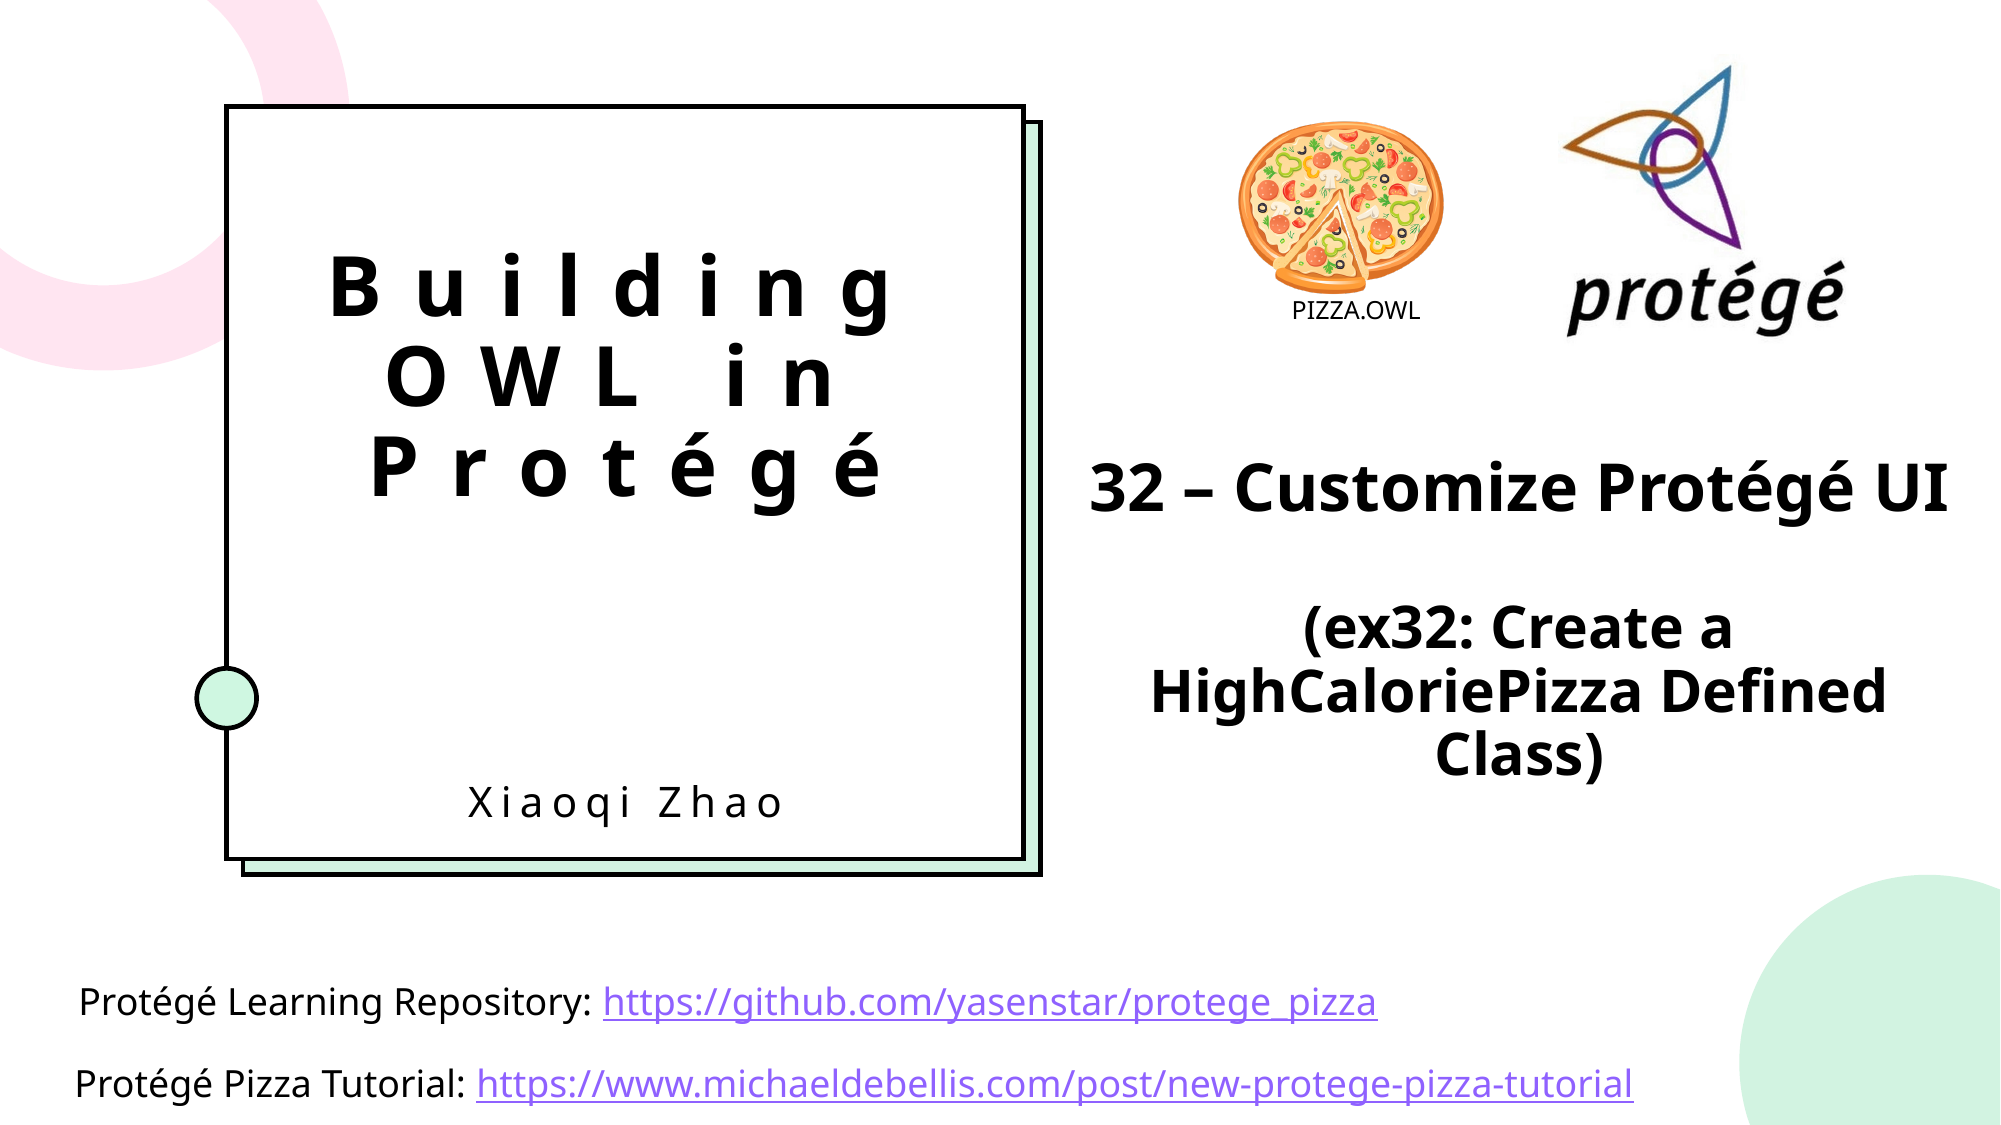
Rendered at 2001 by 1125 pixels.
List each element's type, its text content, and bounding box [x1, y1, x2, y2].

picture [1231, 115, 1449, 300]
text_box Protégé Pizza Tutorial: https://www.michaeldebellis.com/post/new-protege-pizza-tutorial [59, 1052, 1650, 1119]
text_box Protégé Learning Repository: https://github.com/yasenstar/protege_pizza [63, 970, 1393, 1037]
text_box 32 – Customize Protégé UI (ex32: Create a HighCaloriePizza Defined Class) [1068, 417, 1970, 826]
picture [1558, 54, 1850, 347]
subtitle Xiaoqi Zhao [249, 773, 1001, 835]
text_box PIZZA.OWL [1276, 300, 1436, 333]
title Building OWL in Protégé [249, 131, 1001, 628]
